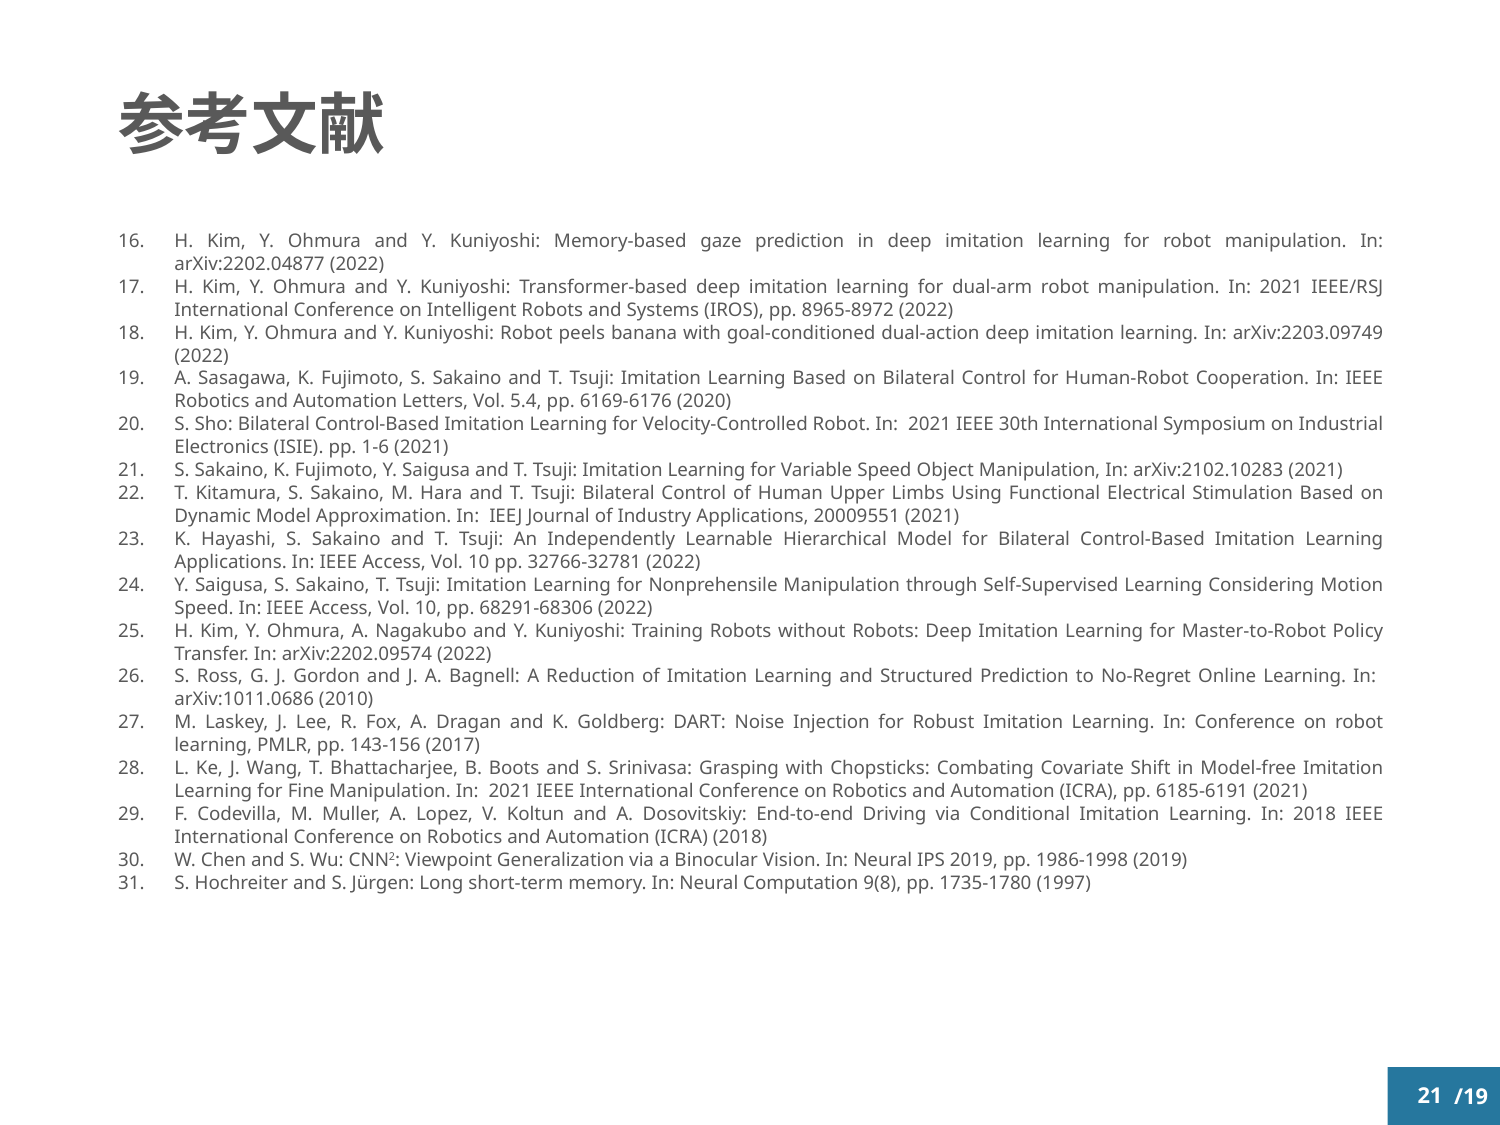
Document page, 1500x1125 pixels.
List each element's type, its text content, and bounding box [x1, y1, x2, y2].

list H. Kim, Y. Ohmura and Y. Kuniyoshi: Memory-based gaze prediction in deep imitation learning for robot manipulation. In: arXiv:2202.04877 (2022) H. Kim, Y. Ohmura and Y. Kuniyoshi: Transformer-based deep imitation learning for dual-arm robot manipulation. In: 2021 IEEE/RSJ International Conference on Intelligent Robots and Systems (IROS), pp. 8965-8972 (2022) H. Kim, Y. Ohmura and Y. Kuniyoshi: Robot peels banana with goal-conditioned dual-action deep imitation learning. In: arXiv:2203.09749 (2022) A. Sasagawa, K. Fujimoto, S. Sakaino and T. Tsuji: Imitation Learning Based on Bilateral Control for Human-Robot Cooperation. In: IEEE Robotics and Automation Letters, Vol. 5.4, pp. 6169-6176 (2020) S. Sho: Bilateral Control-Based Imitation Learning for Velocity-Controlled Robot. In: 2021 IEEE 30th International Symposium on Industrial Electronics (ISIE). pp. 1-6 (2021) S. Sakaino, K. Fujimoto, Y. Saigusa and T. Tsuji: Imitation Learning for Variable Speed Object Manipulation, In: arXiv:2102.10283 (2021) T. Kitamura, S. Sakaino, M. Hara and T. Tsuji: Bilateral Control of Human Upper Limbs Using Functional Electrical Stimulation Based on Dynamic Model Approximation. In: IEEJ Journal of Industry Applications, 20009551 (2021) K. Hayashi, S. Sakaino and T. Tsuji: An Independently Learnable Hierarchical Model for Bilateral Control-Based Imitation Learning Applications. In: IEEE Access, Vol. 10 pp. 32766-32781 (2022) Y. Saigusa, S. Sakaino, T. Tsuji: Imitation Learning for Nonprehensile Manipulation through Self-Supervised Learning Considering Motion Speed. In: IEEE Access, Vol. 10, pp. 68291-68306 (2022) H. Kim, Y. Ohmura, A. Nagakubo and Y. Kuniyoshi: Training Robots without Robots: Deep Imitation Learning for Master-to-Robot Policy Transfer. In: arXiv:2202.09574 (2022) S. Ross, G. J. Gordon and J. A. Bagnell: A Reduction of Imitation Learning and Structured Prediction to No-Regret Online Learning. In: arXiv:1011.0686 (2010) M. Laskey, J. Lee, R. Fox, A. Dragan and K. Goldberg: DART: Noise Injection for Robust Imitation Learning. In: Conference on robot learning, PMLR, pp. 143-156 (2017) L. Ke, J. Wang, T. Bhattacharjee, B. Boots and S. Srinivasa: Grasping with Chopsticks: Combating Covariate Shift in Model-free Imitation Learning for Fine Manipulation. In: 2021 IEEE International Conference on Robotics and Automation (ICRA), pp. 6185-6191 (2021) F. Codevilla, M. Muller, A. Lopez, V. Koltun and A. Dosovitskiy: End-to-end Driving via Conditional Imitation Learning. In: 2018 IEEE International Conference on Robotics and Automation (ICRA) (2018) W. Chen and S. Wu: CNN2: Viewpoint Generalization via a Binocular Vision. In: Neural IPS 2019, pp. 1986-1998 (2019) S. Hochreiter and S. Jürgen: Long short-term memory. In: Neural Computation 9(8), pp. 1735-1780 (1997) [103, 220, 1397, 1066]
slide_number 20 [1119, 1067, 1458, 1125]
title 参考文献 [103, 59, 1397, 194]
